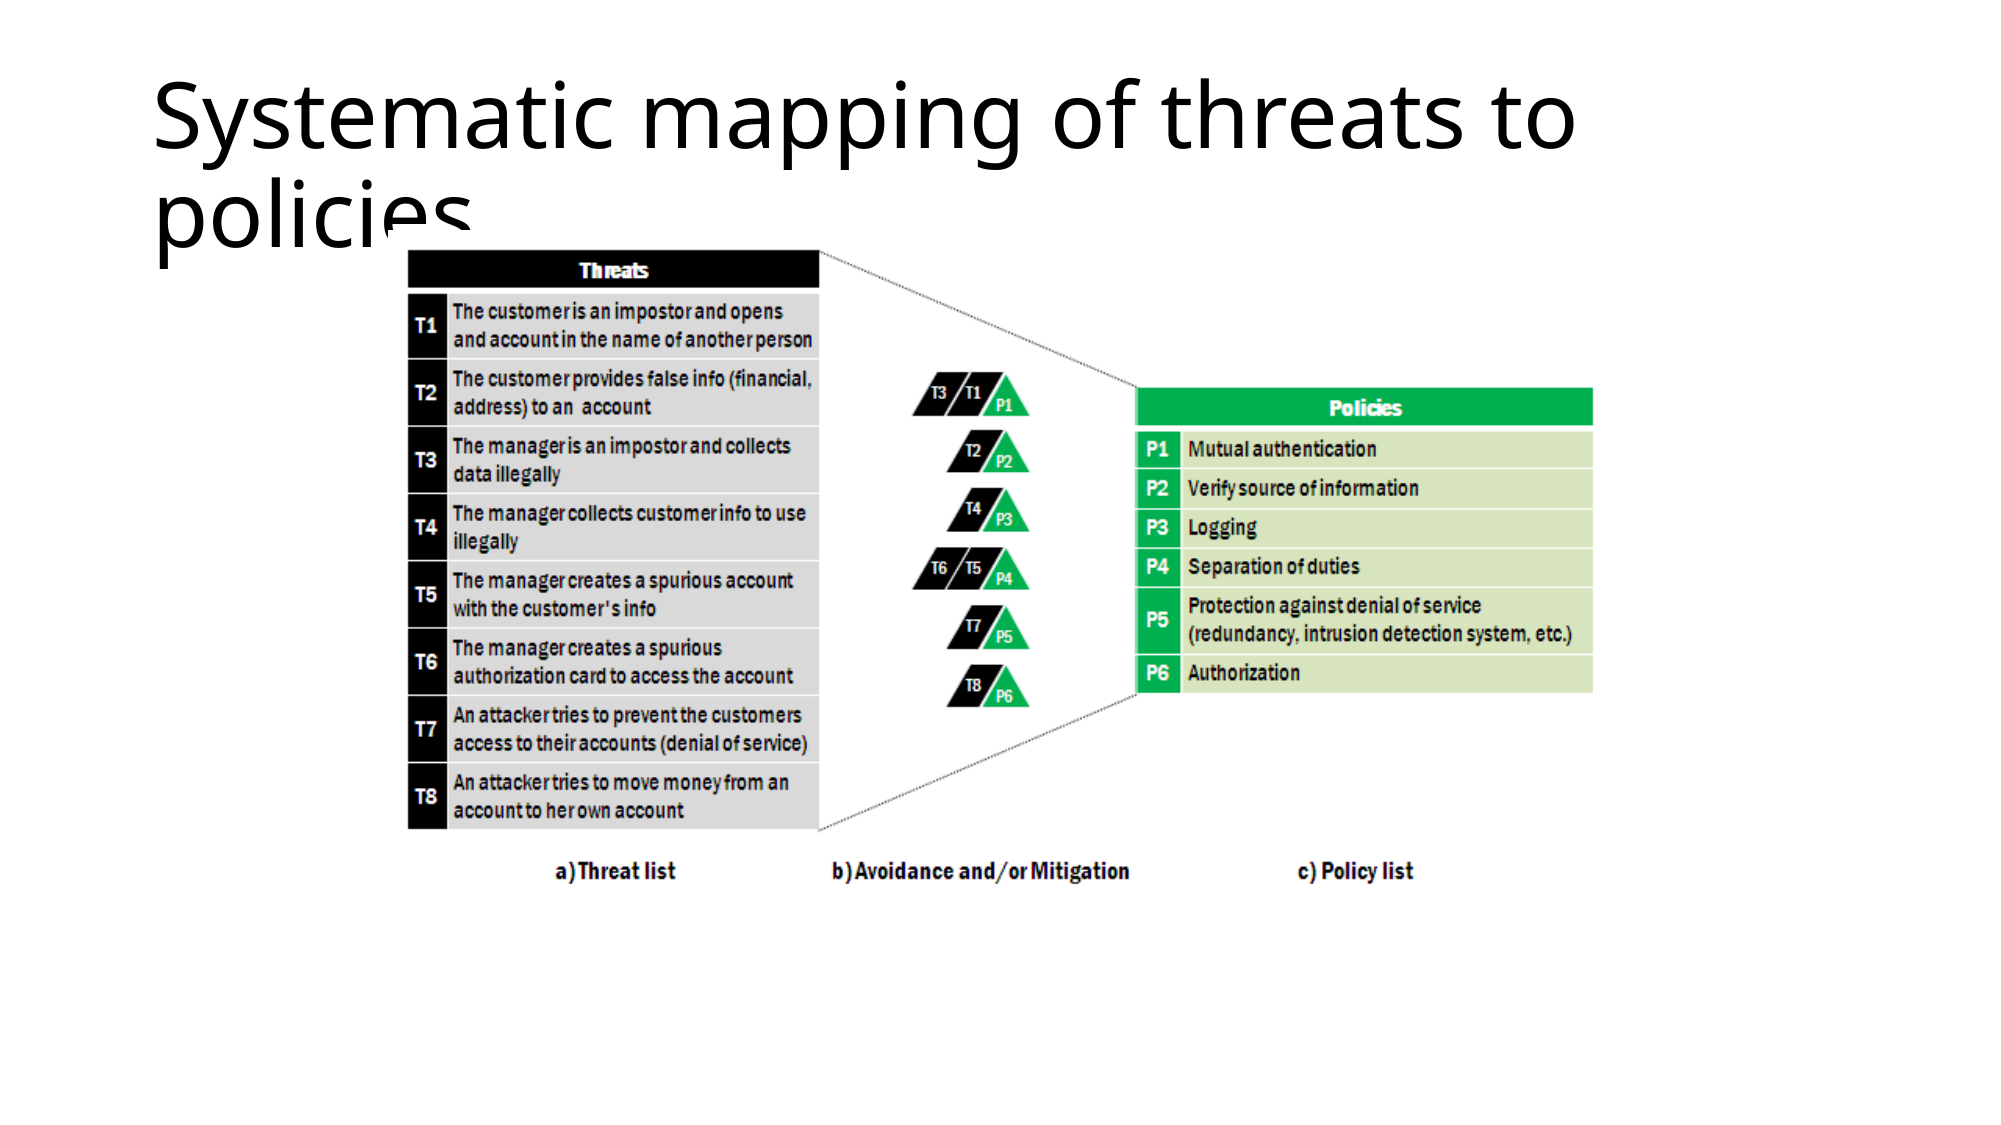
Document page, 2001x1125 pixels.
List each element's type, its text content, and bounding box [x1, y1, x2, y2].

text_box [388, 230, 1612, 895]
title Systematic mapping of threats to policies [137, 59, 1863, 278]
